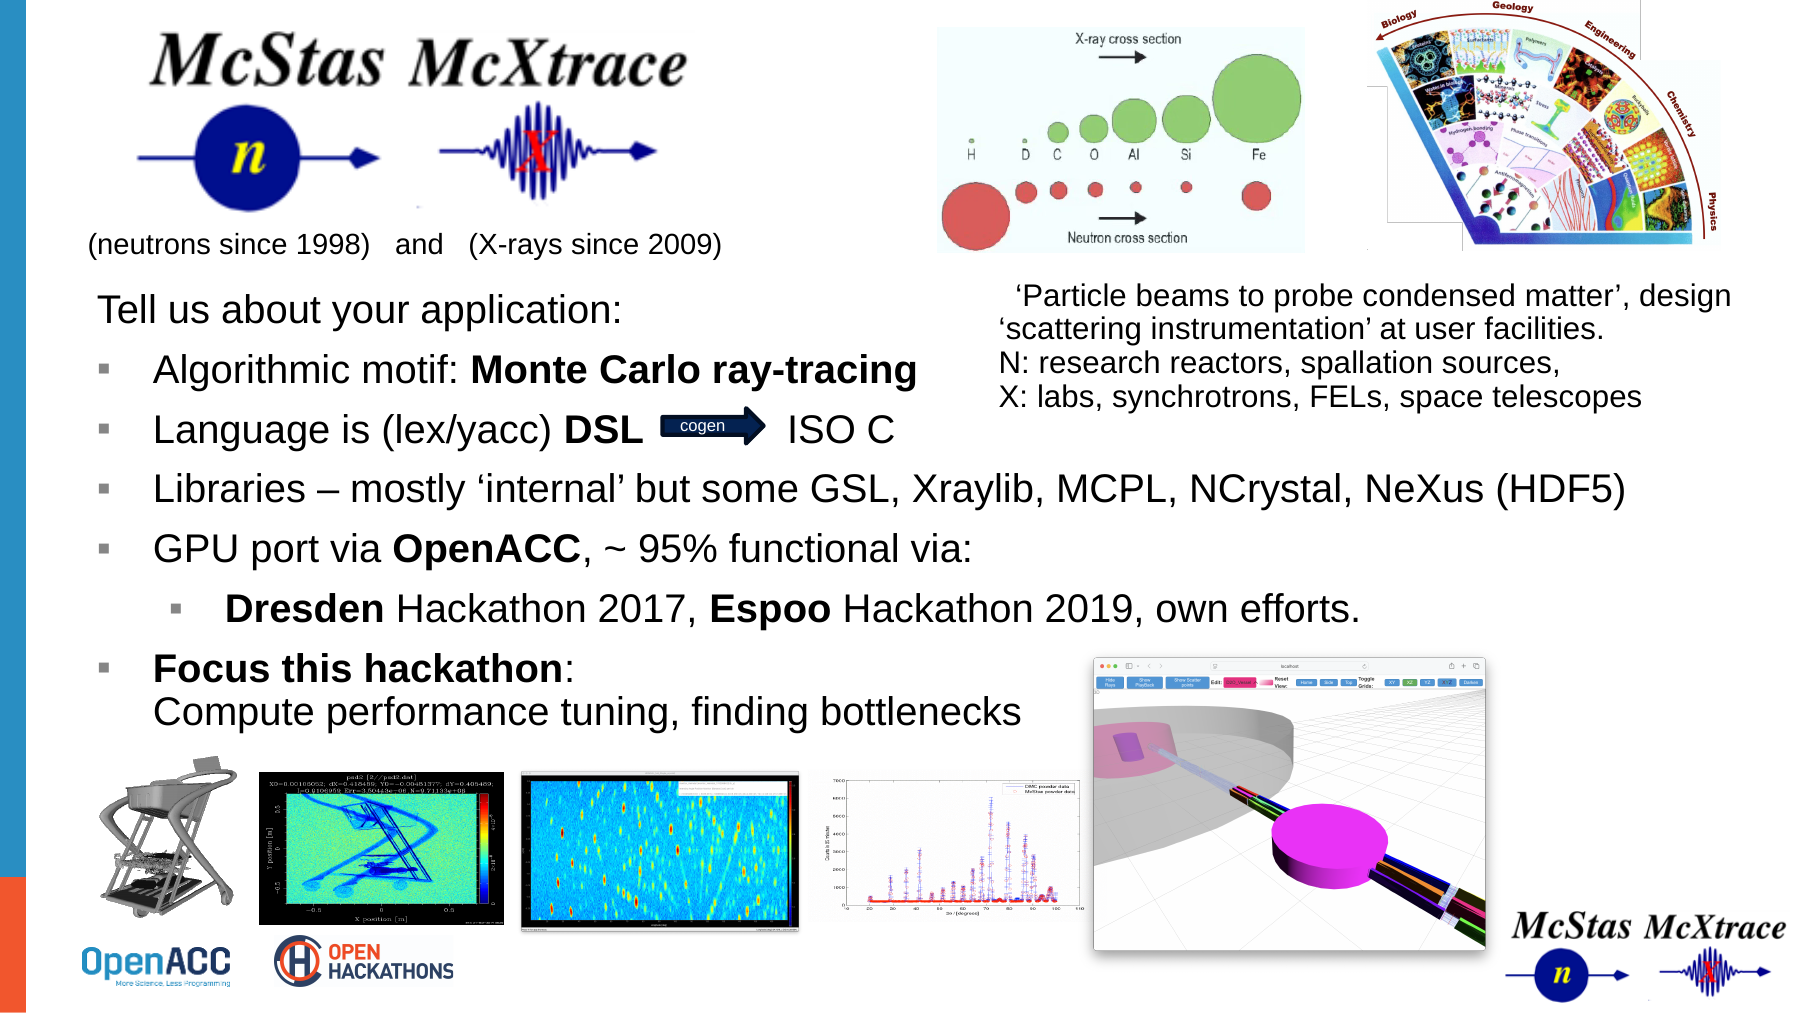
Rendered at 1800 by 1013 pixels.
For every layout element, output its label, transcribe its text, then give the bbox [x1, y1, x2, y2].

picture [516, 767, 805, 939]
list Tell us about your application: Algorithmic motif: Monte Carlo ray-tracing Language is (lex/yacc) DSL ISO C Libraries – mostly ‘internal’ but some GSL, Xraylib, MCPL, NCrystal, NeXus (HDF5) GPU port via OpenACC, ~ 95% functional via: Dresden Hackathon 2017, Espoo Hackathon 2019, own efforts. Focus this hackathon: Compute performance tuning, finding bottlenecks [72, 281, 1706, 740]
picture [937, 27, 1305, 254]
text_box ‘Particle beams to probe condensed matter’, design ‘scattering instrumentation’ at user facilities. N: research reactors, spallation sources, X: labs, synchrotrons, FELs, space telescopes [991, 271, 1800, 422]
title (neutrons since 1998) and (X-rays since 2009) [79, 171, 965, 269]
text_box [662, 407, 764, 444]
picture [104, 30, 695, 215]
picture [806, 645, 1790, 1004]
picture [1366, 0, 1721, 251]
picture [0, 704, 507, 987]
picture [82, 947, 230, 987]
